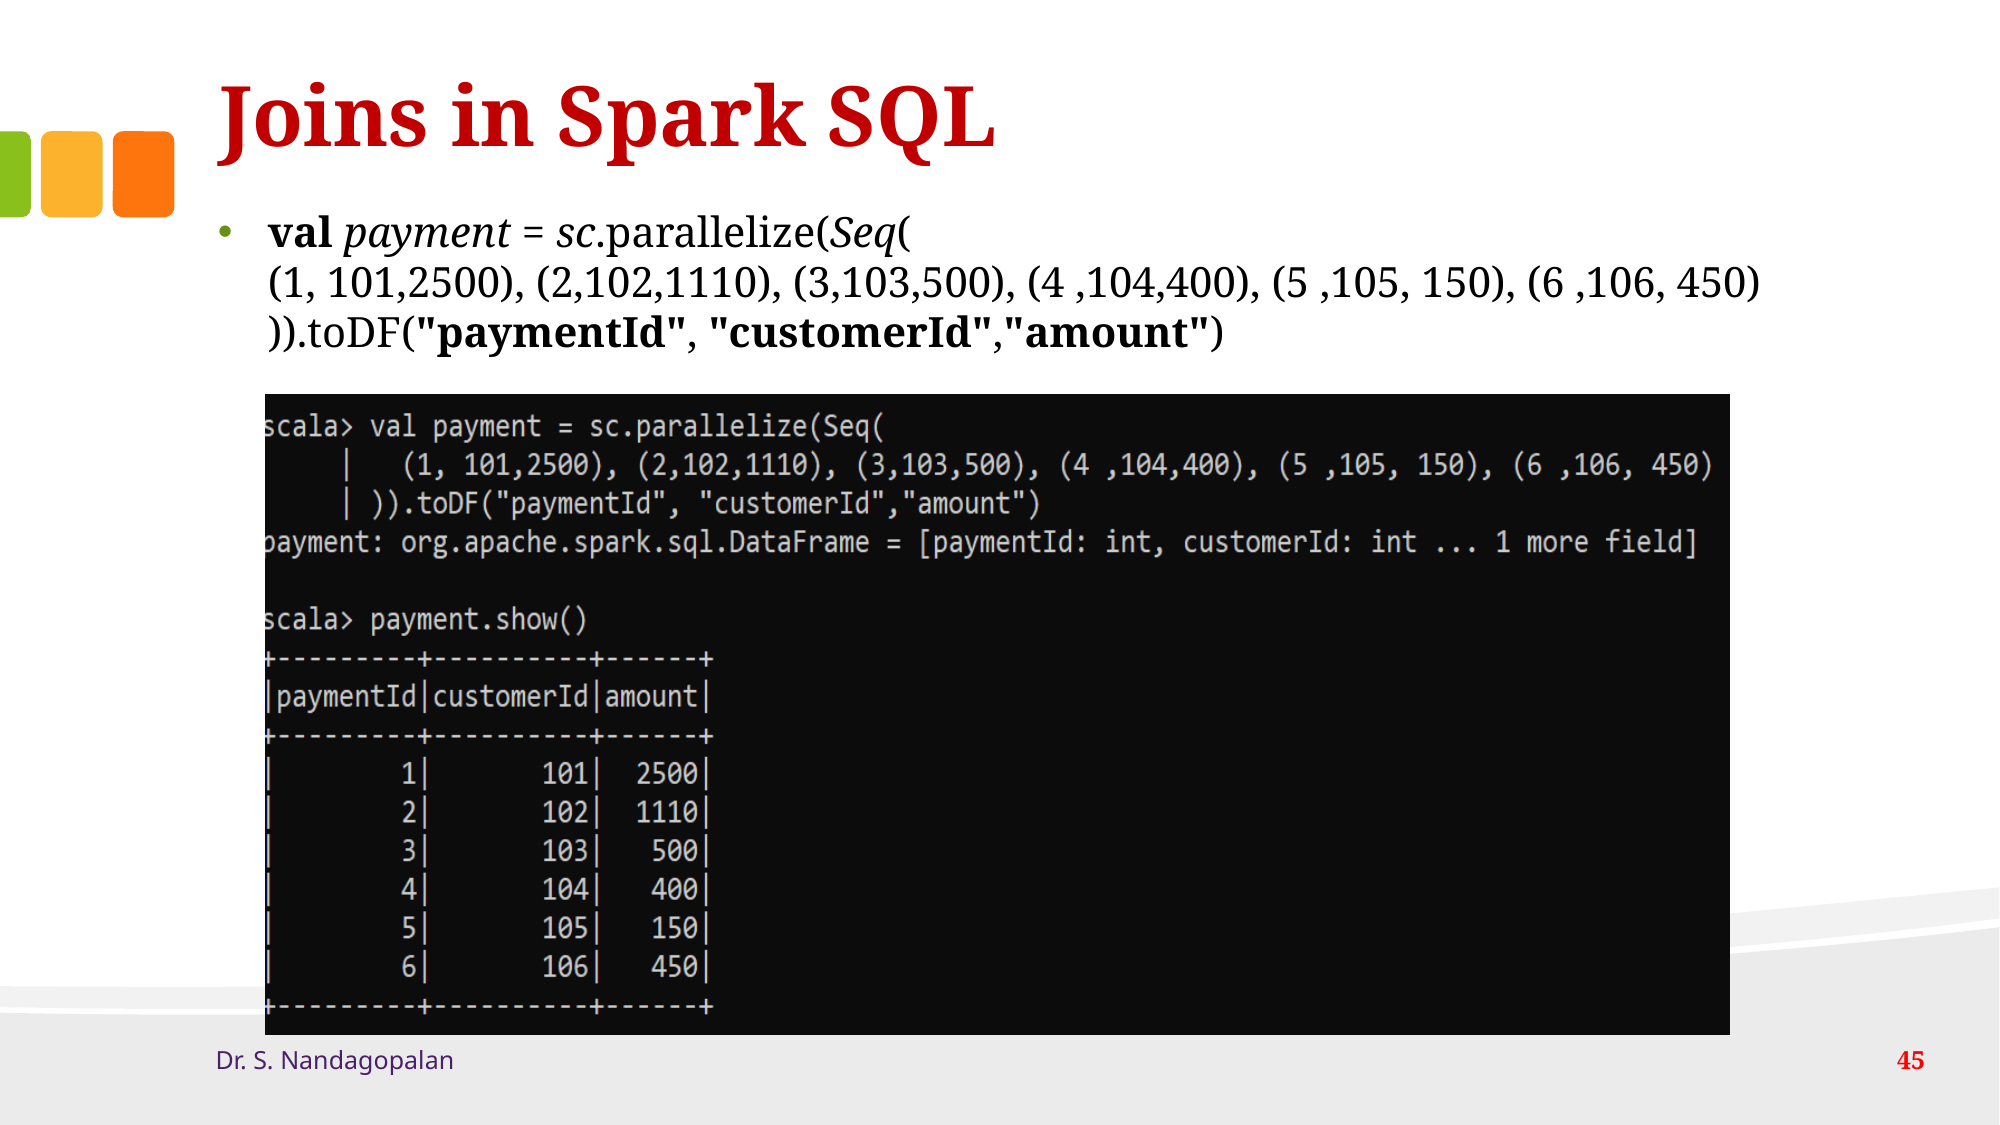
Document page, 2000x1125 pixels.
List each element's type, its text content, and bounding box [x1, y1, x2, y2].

list val payment = sc.parallelize(Seq( (1, 101,2500), (2,102,1110), (3,103,500), (4 ,104,400), (5 ,105, 150), (6 ,106, 450) )).toDF("paymentId", "customerId","amount") [197, 196, 1798, 1024]
picture [264, 394, 1731, 1036]
slide_number 45 [1811, 1046, 1946, 1077]
title Joins in Spark SQL [199, 24, 1800, 173]
footer Dr. S. Nandagopalan [195, 1046, 1556, 1077]
